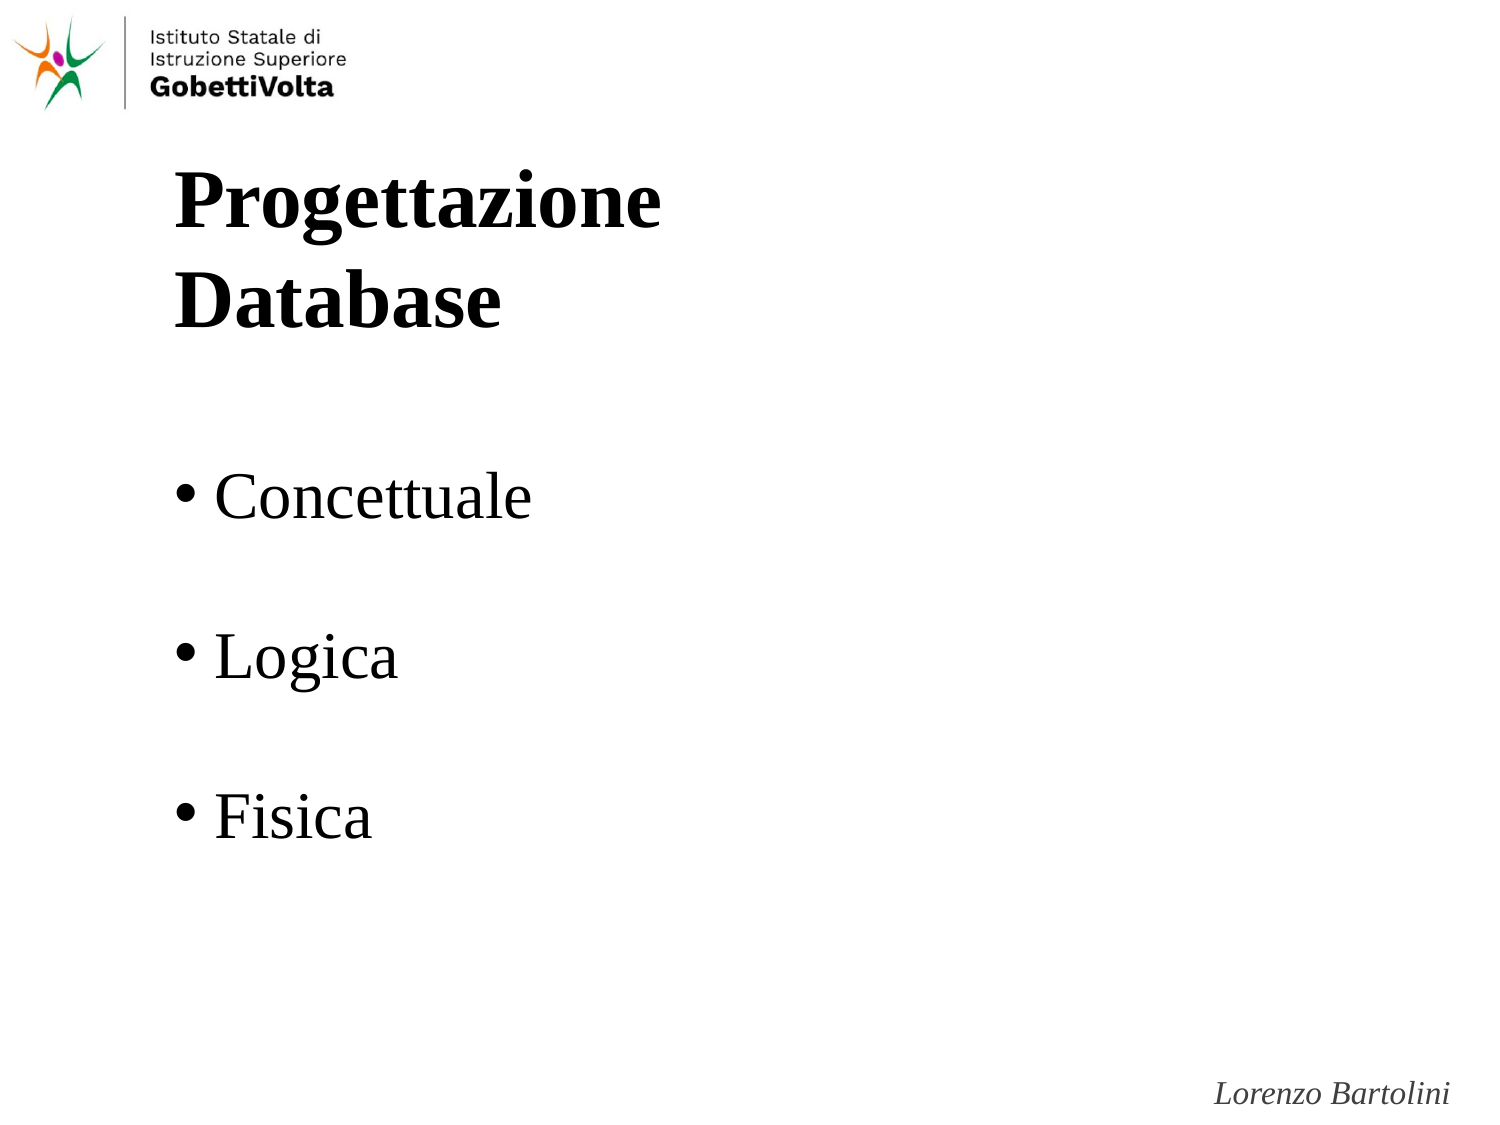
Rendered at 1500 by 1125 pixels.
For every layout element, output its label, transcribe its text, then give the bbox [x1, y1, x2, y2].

text_box Lorenzo Bartolini [1199, 1064, 1500, 1119]
picture [0, 0, 361, 122]
text_box Concettuale Logica Fisica [159, 444, 904, 859]
text_box Progettazione Database [159, 137, 1187, 352]
